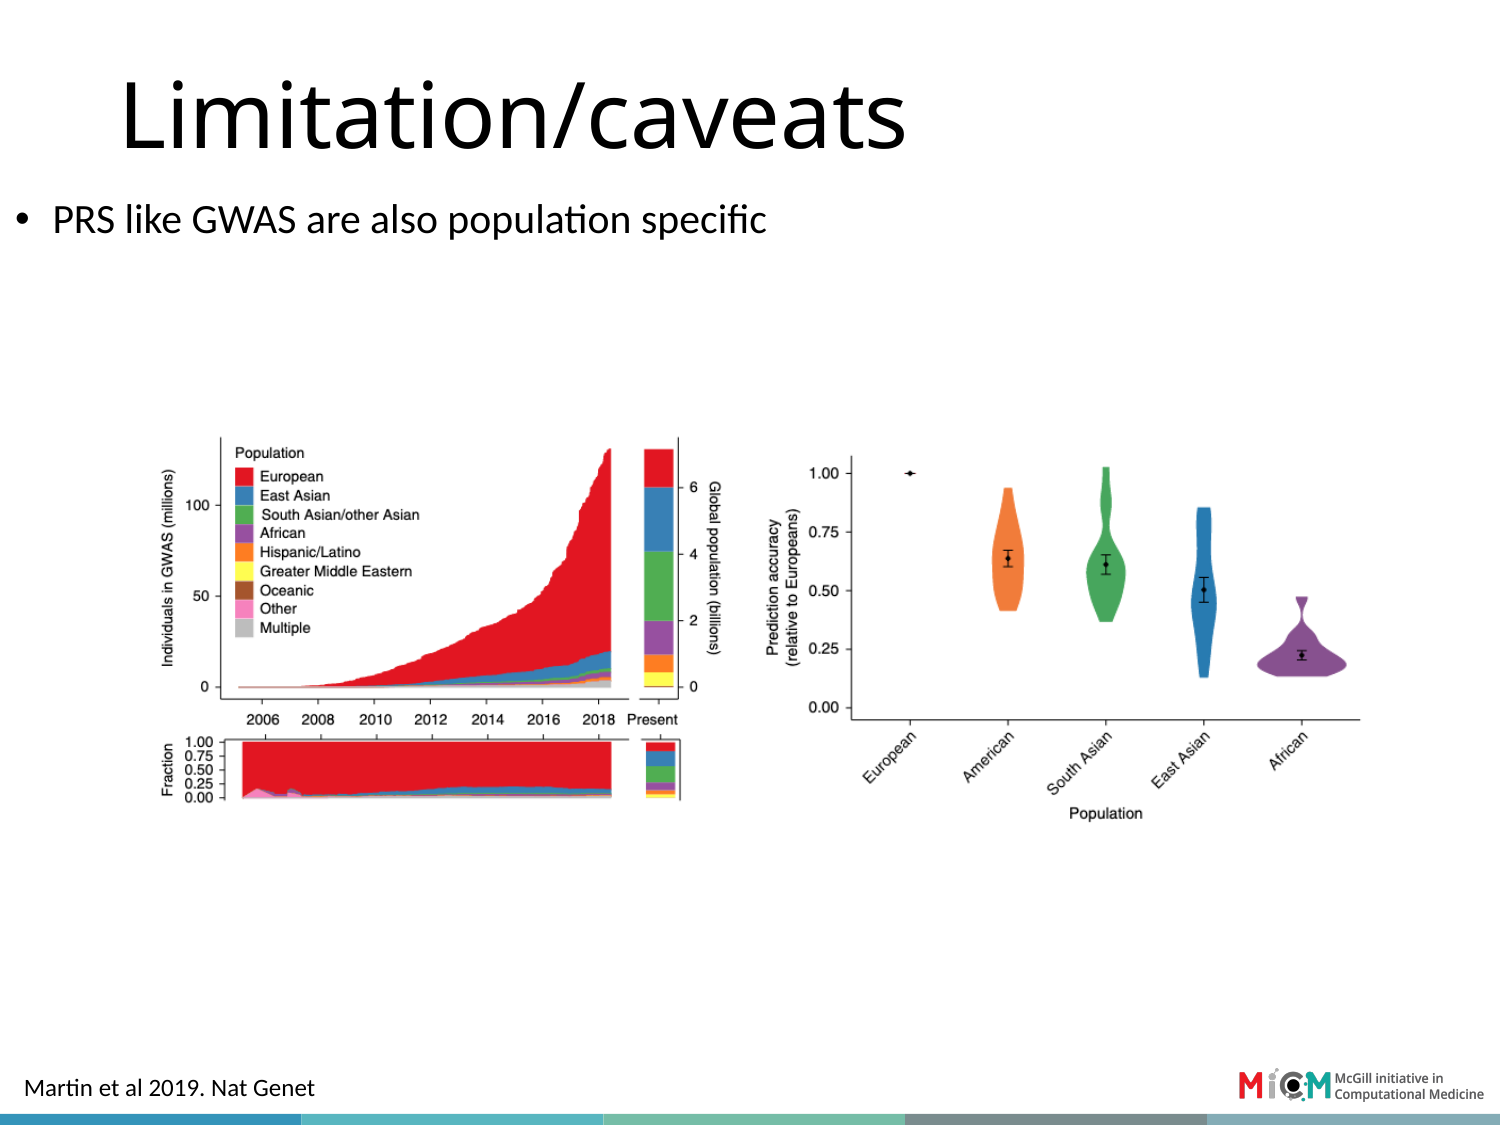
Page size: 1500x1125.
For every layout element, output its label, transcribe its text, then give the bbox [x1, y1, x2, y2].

text_box Martin et al 2019. Nat Genet [9, 1064, 331, 1110]
picture [744, 430, 1377, 838]
list PRS like GWAS are also population specific [0, 190, 908, 344]
picture [133, 426, 729, 811]
title Limitation/caveats [103, 59, 1397, 179]
picture [1211, 1051, 1500, 1122]
